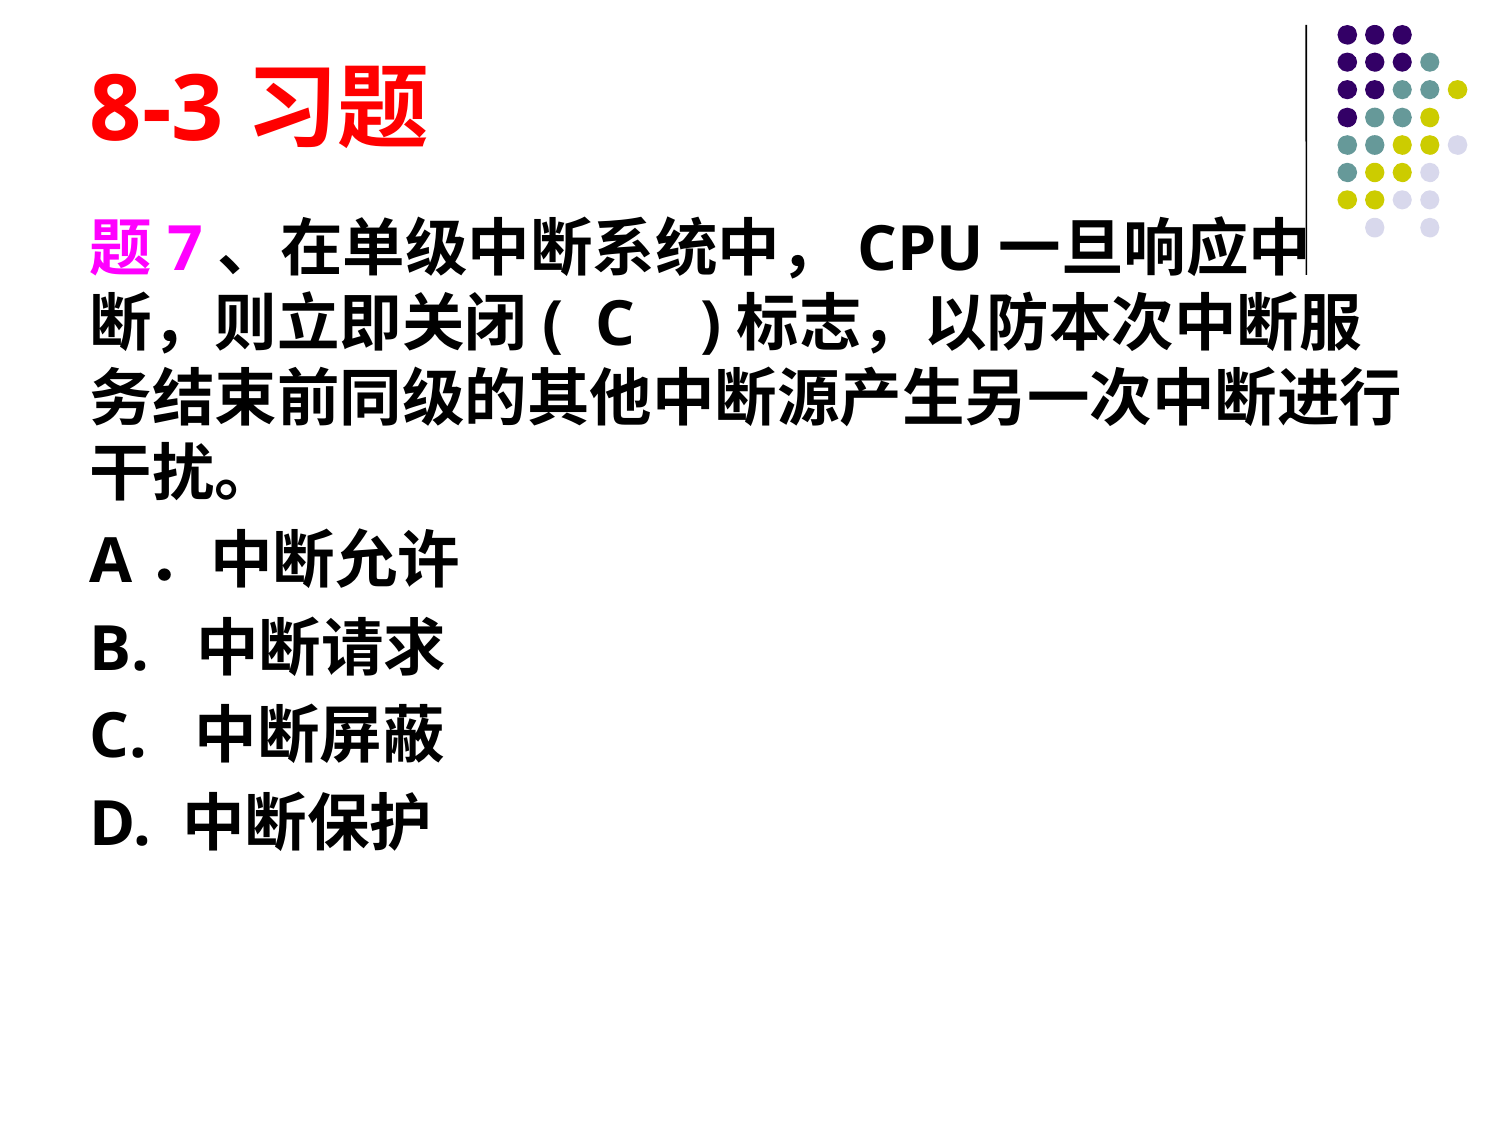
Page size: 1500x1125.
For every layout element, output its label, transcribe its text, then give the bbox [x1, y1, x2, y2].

title 8-3习题 [74, 19, 1313, 167]
list 题7、在单级中断系统中，CPU一旦响应中断，则立即关闭( C )标志，以防本次中断服务结束前同级的其他中断源产生另一次中断进行干扰。 A．中断允许 B. 中断请求 C. 中断屏蔽 D. 中断保护 [74, 200, 1426, 925]
